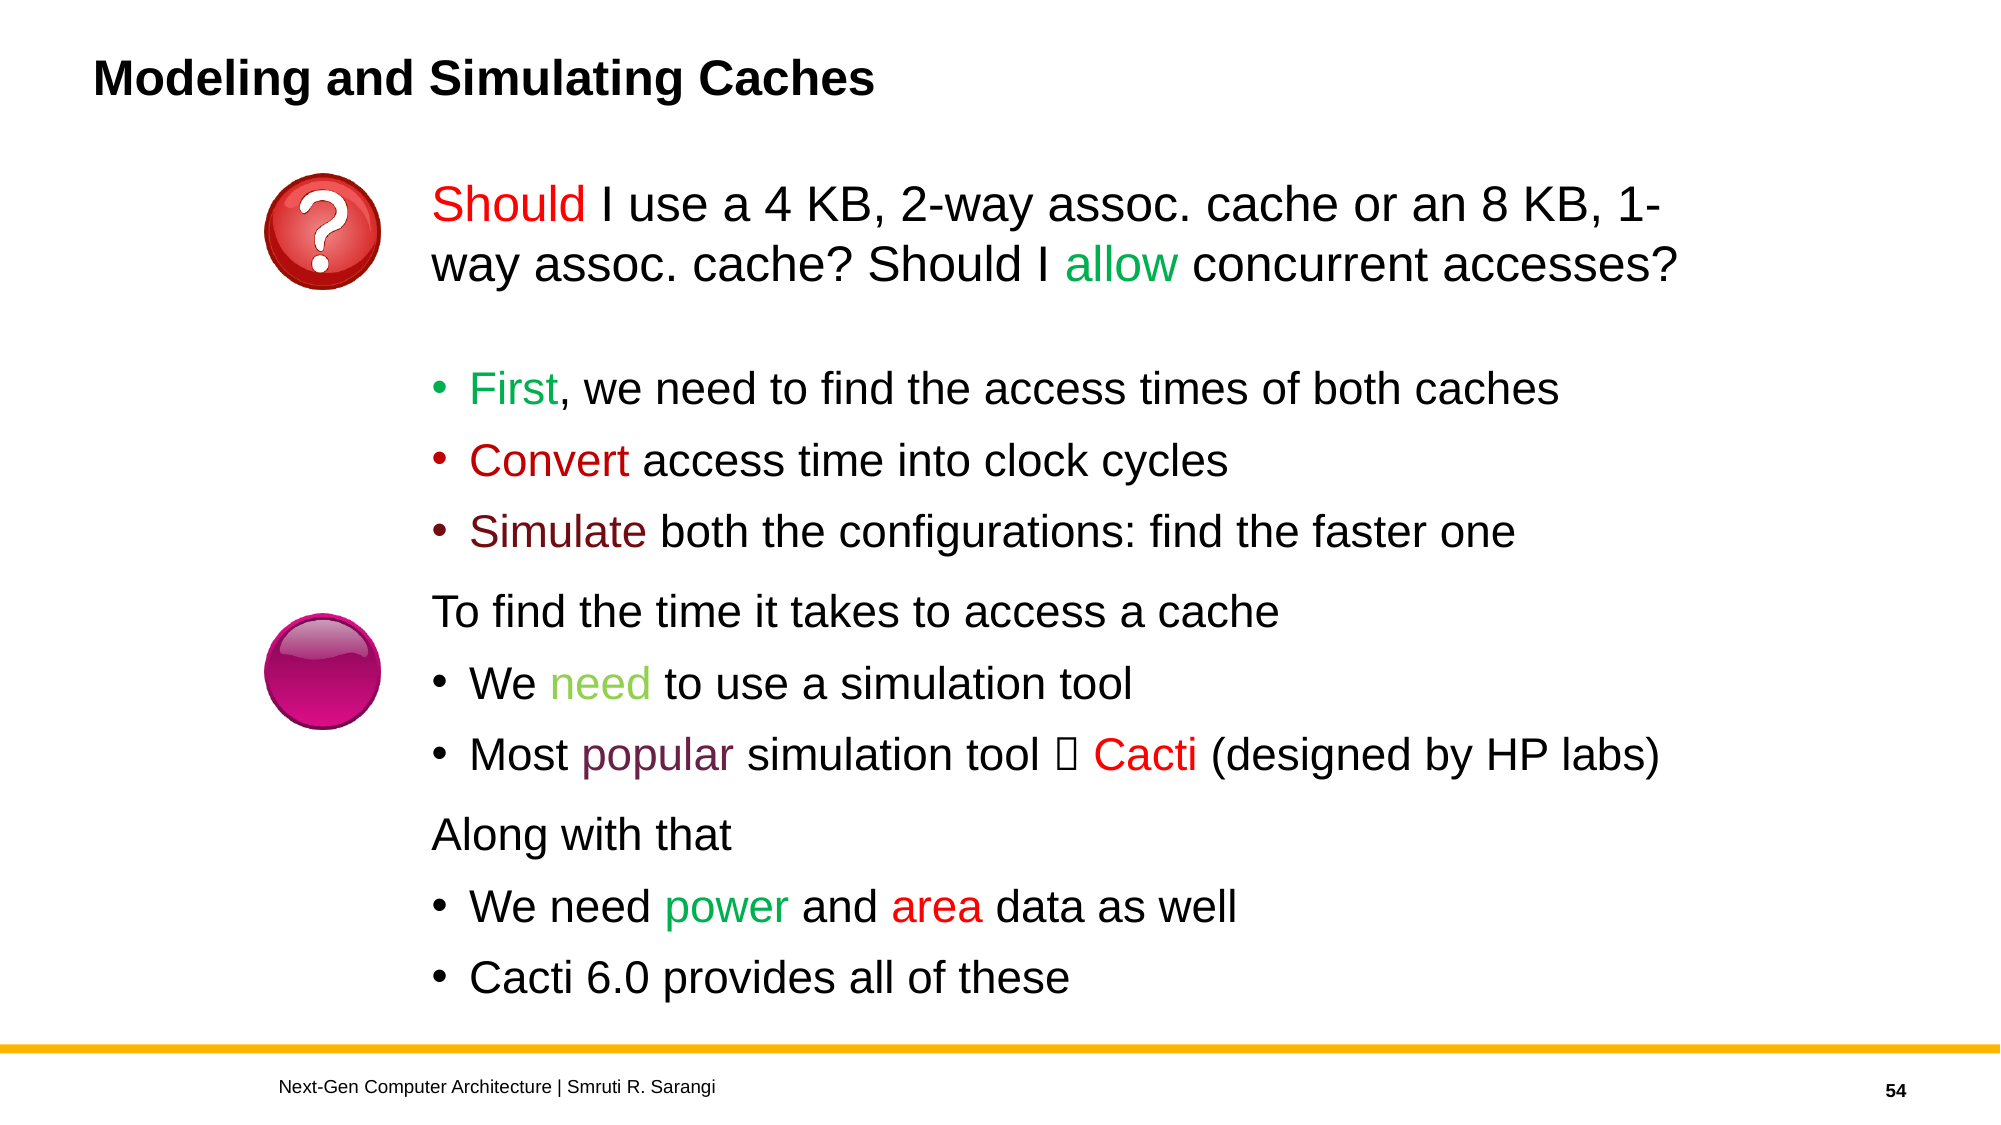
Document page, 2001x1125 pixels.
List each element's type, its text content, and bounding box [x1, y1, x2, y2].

footer Next-Gen Computer Architecture | Smruti R. Sarangi [263, 1067, 1464, 1105]
text_box Should I use a 4 KB, 2-way assoc. cache or an 8 KB, 1-way assoc. cache? Should I allow concurrent accesses? [416, 163, 1722, 299]
slide_number 54 [1711, 1071, 1922, 1109]
list First, we need to find the access times of both caches Convert access time into clock cycles Simulate both the configurations: find the faster one To find the time it takes to access a cache We need to use a simulation tool Most popular simulation tool  Cacti (designed by HP labs) Along with that We need power and area data as well Cacti 6.0 provides all of these [416, 351, 1800, 1109]
title Modeling and Simulating Caches [78, 45, 1578, 180]
picture [264, 173, 381, 290]
picture [264, 613, 381, 730]
